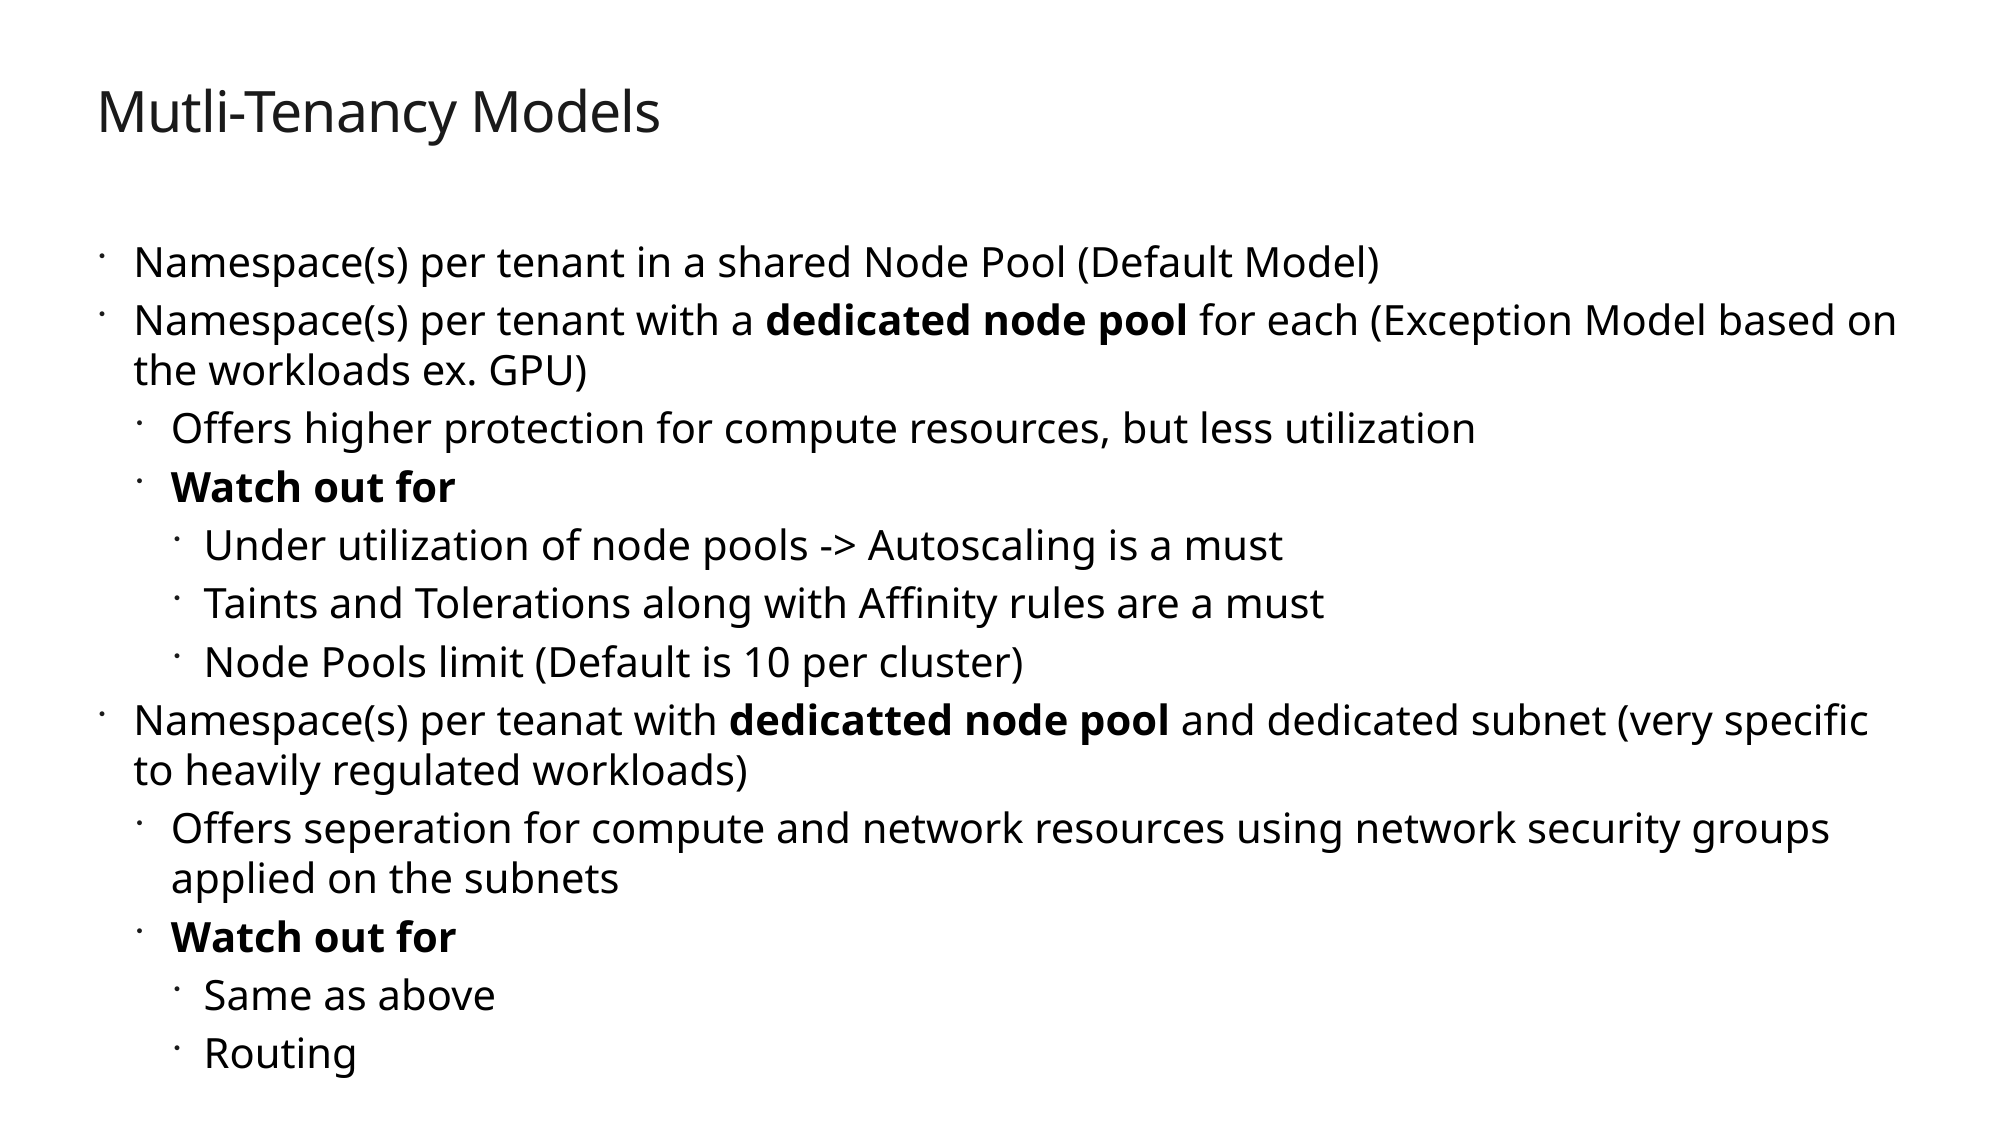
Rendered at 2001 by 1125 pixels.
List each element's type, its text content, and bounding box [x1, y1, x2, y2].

list Namespace(s) per tenant in a shared Node Pool (Default Model) Namespace(s) per tenant with a dedicated node pool for each (Exception Model based on the workloads ex. GPU) Offers higher protection for compute resources, but less utilization Watch out for Under utilization of node pools -> Autoscaling is a must Taints and Tolerations along with Affinity rules are a must Node Pools limit (Default is 10 per cluster) Namespace(s) per teanat with dedicatted node pool and dedicated subnet (very specific to heavily regulated workloads) Offers seperation for compute and network resources using network security groups applied on the subnets Watch out for Same as above Routing [95, 235, 1904, 1104]
title Mutli-Tenancy Models [96, 75, 1904, 145]
